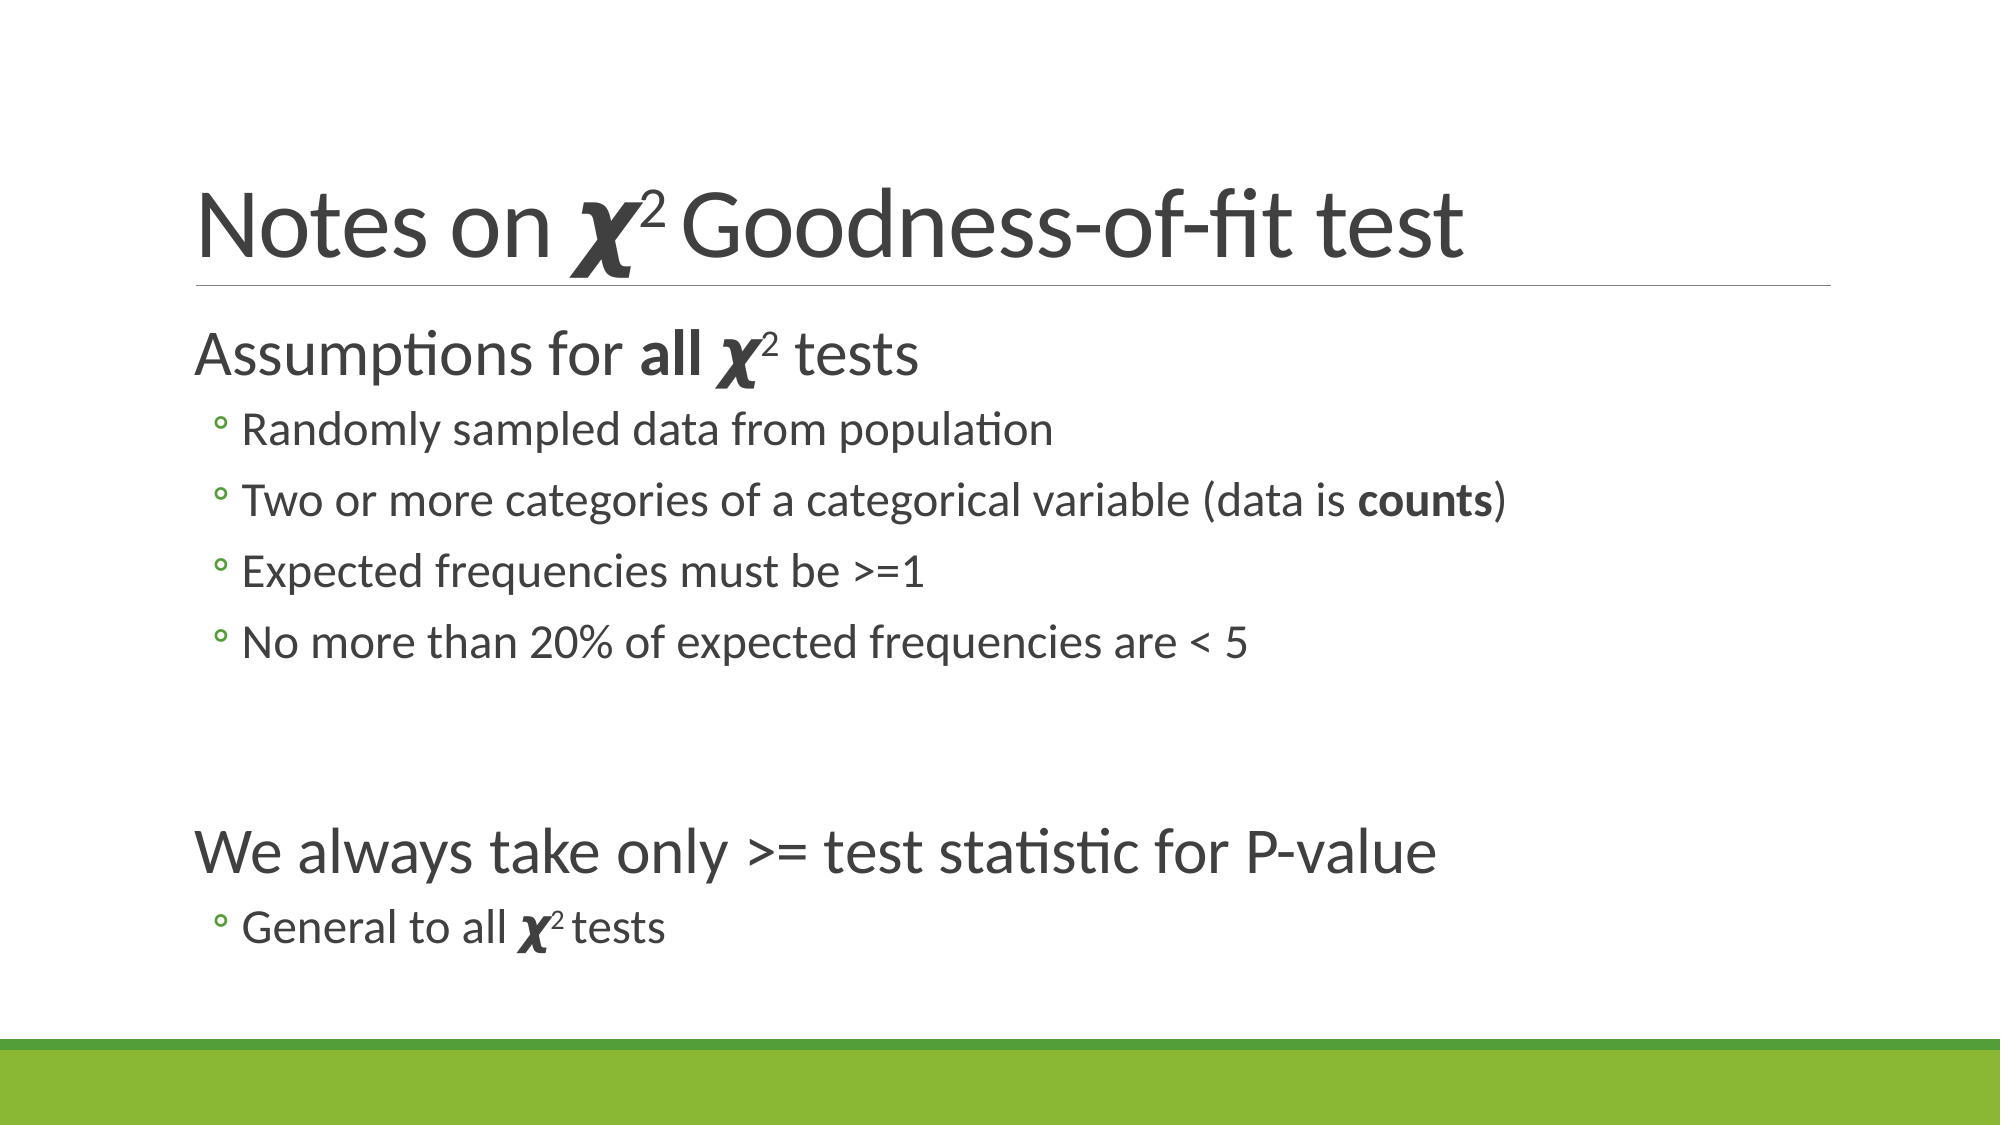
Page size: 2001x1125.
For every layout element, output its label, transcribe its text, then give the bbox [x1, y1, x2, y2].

list Assumptions for all 𝟀2 tests Randomly sampled data from population Two or more categories of a categorical variable (data is counts) Expected frequencies must be >=1 No more than 20% of expected frequencies are < 5 We always take only >= test statistic for P-value General to all 𝟀2 tests [180, 302, 1830, 963]
title Notes on 𝟀2 Goodness-of-fit test [180, 47, 1830, 285]
